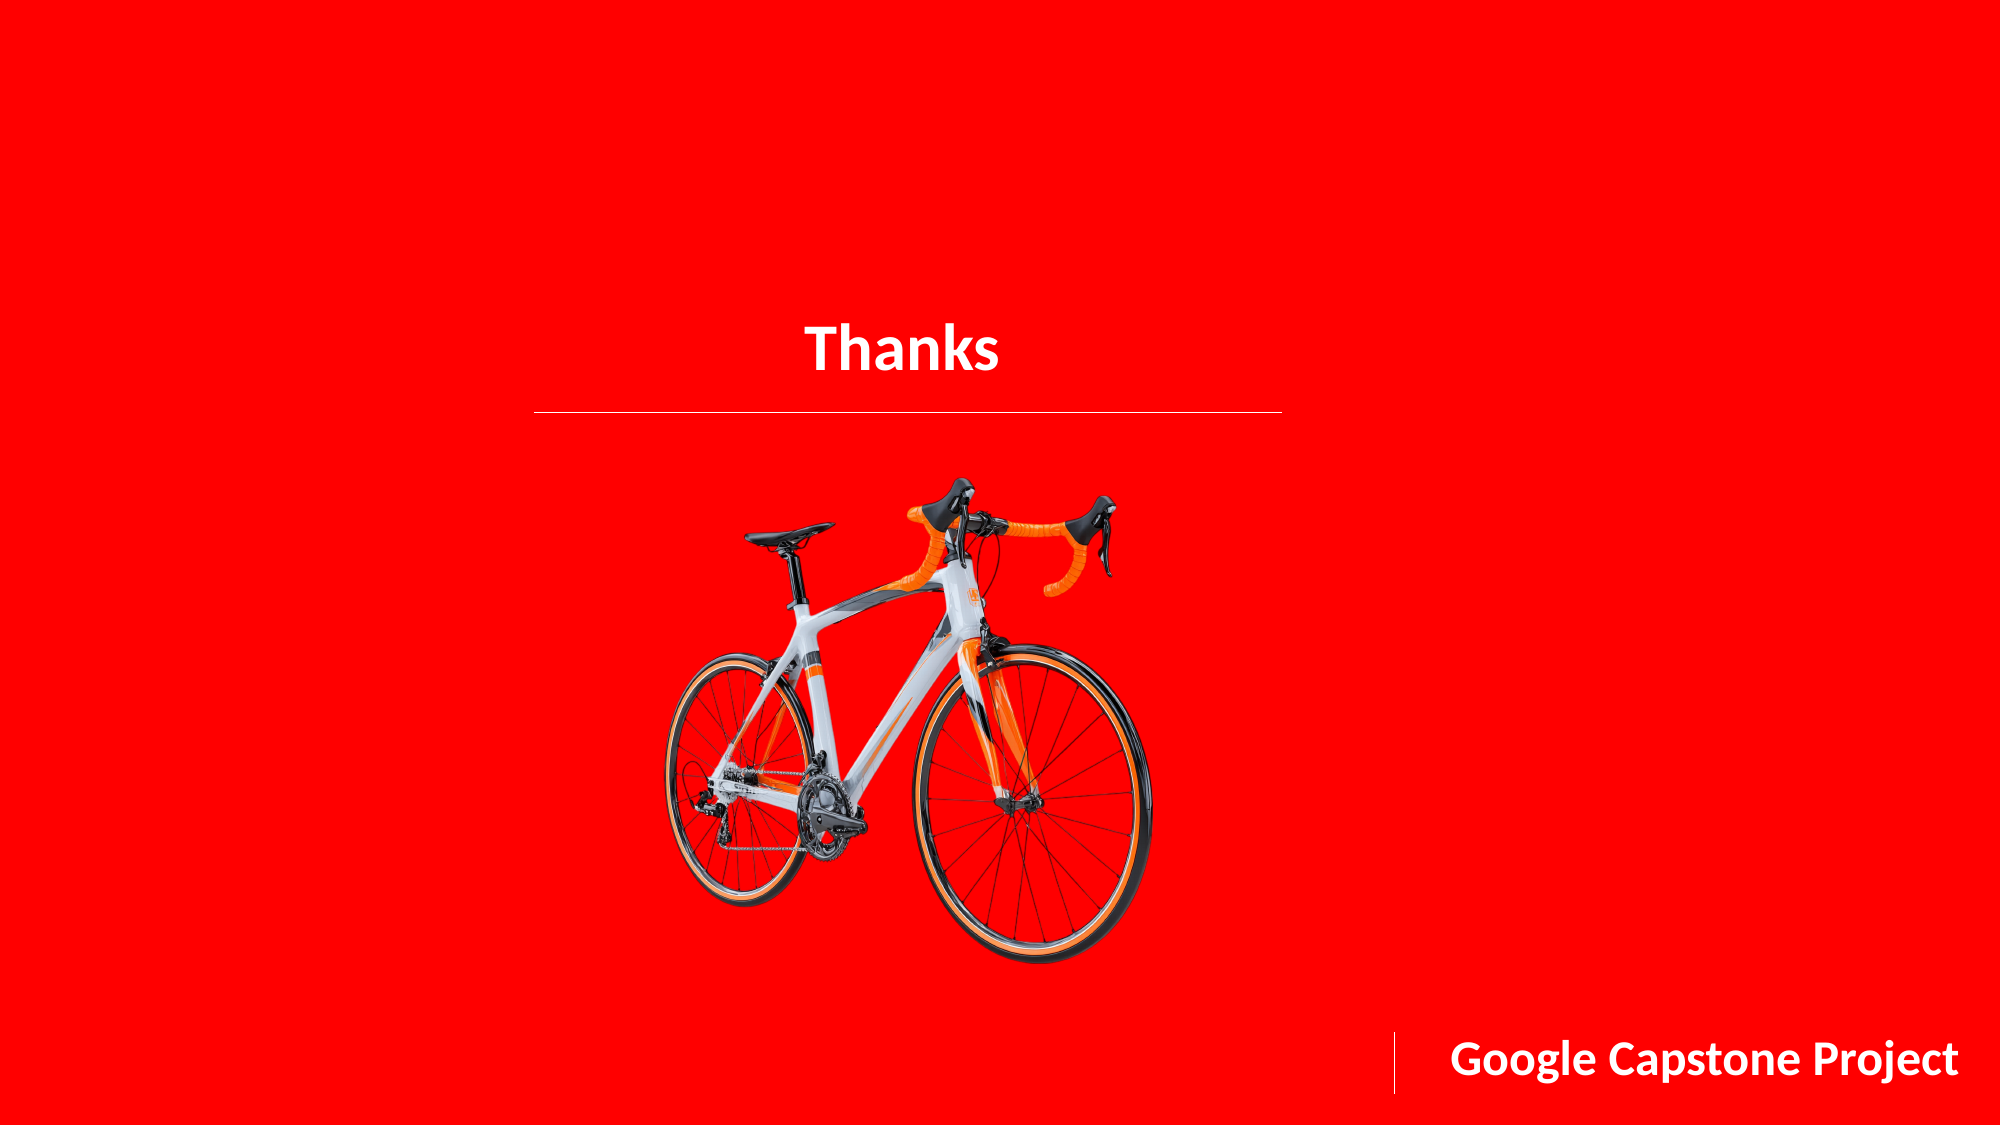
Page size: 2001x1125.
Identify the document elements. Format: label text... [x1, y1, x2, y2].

picture [618, 432, 1198, 1012]
text_box Google Capstone Project [1435, 1017, 1999, 1093]
text_box Thanks [33, 296, 1772, 392]
